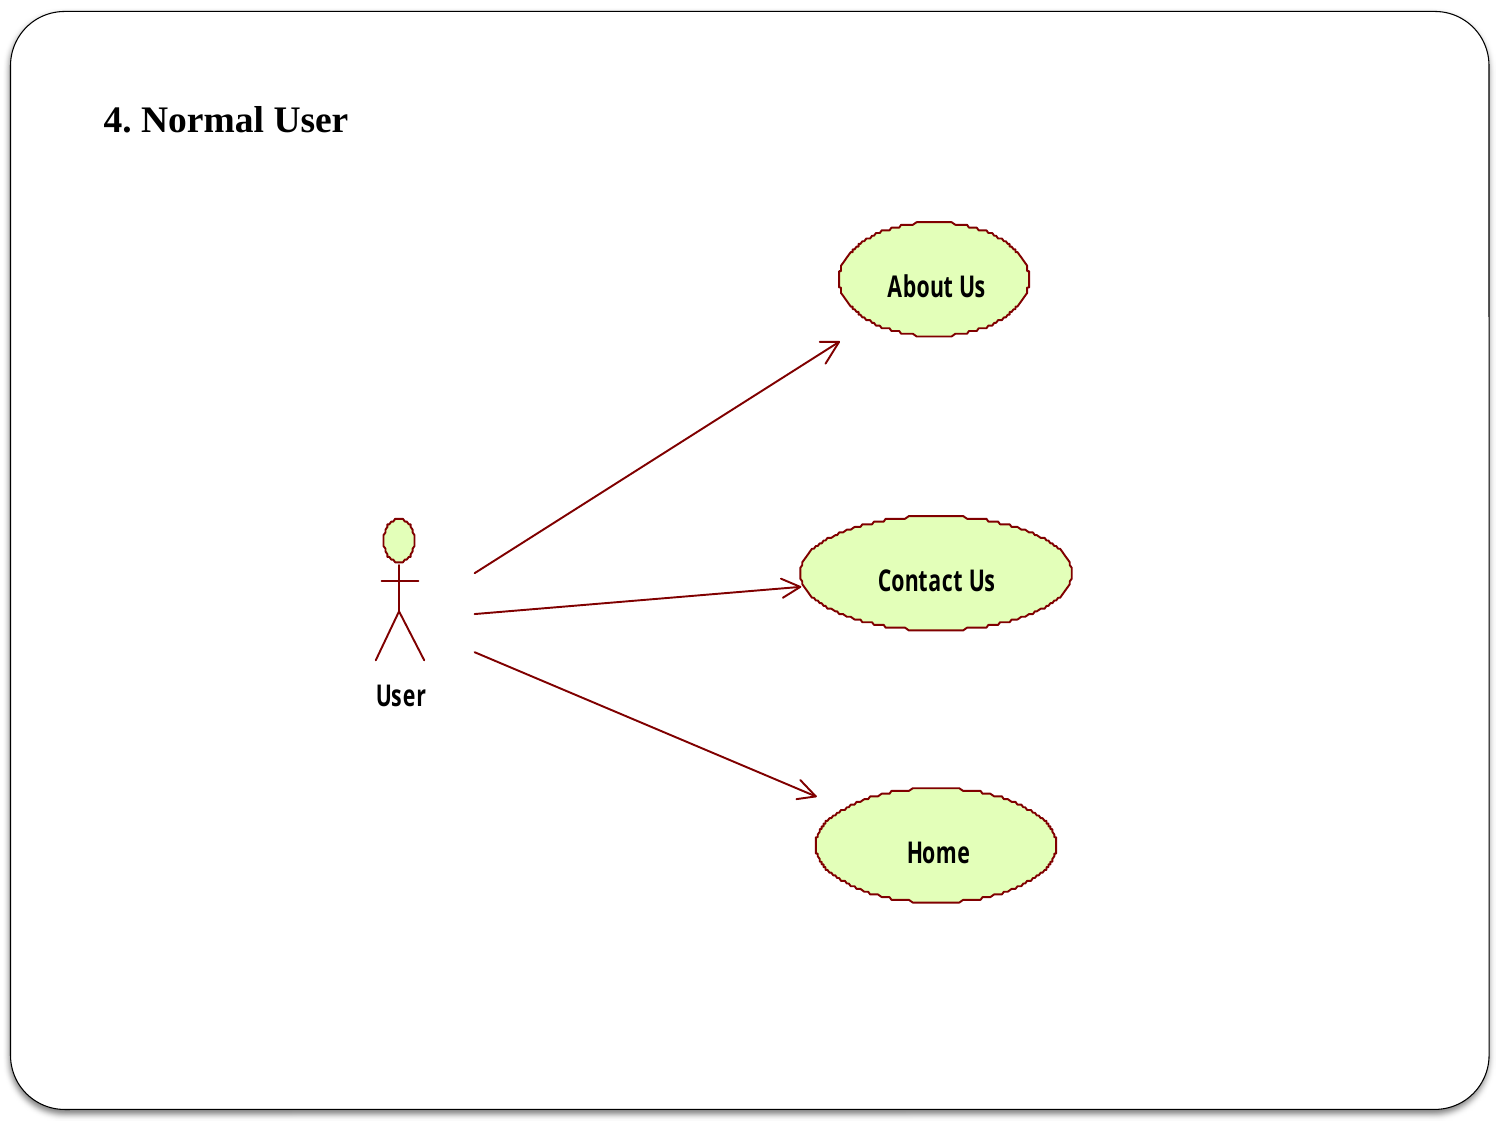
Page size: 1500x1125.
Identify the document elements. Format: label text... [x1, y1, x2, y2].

text_box 4. Normal User [88, 87, 364, 148]
picture [288, 167, 1113, 963]
